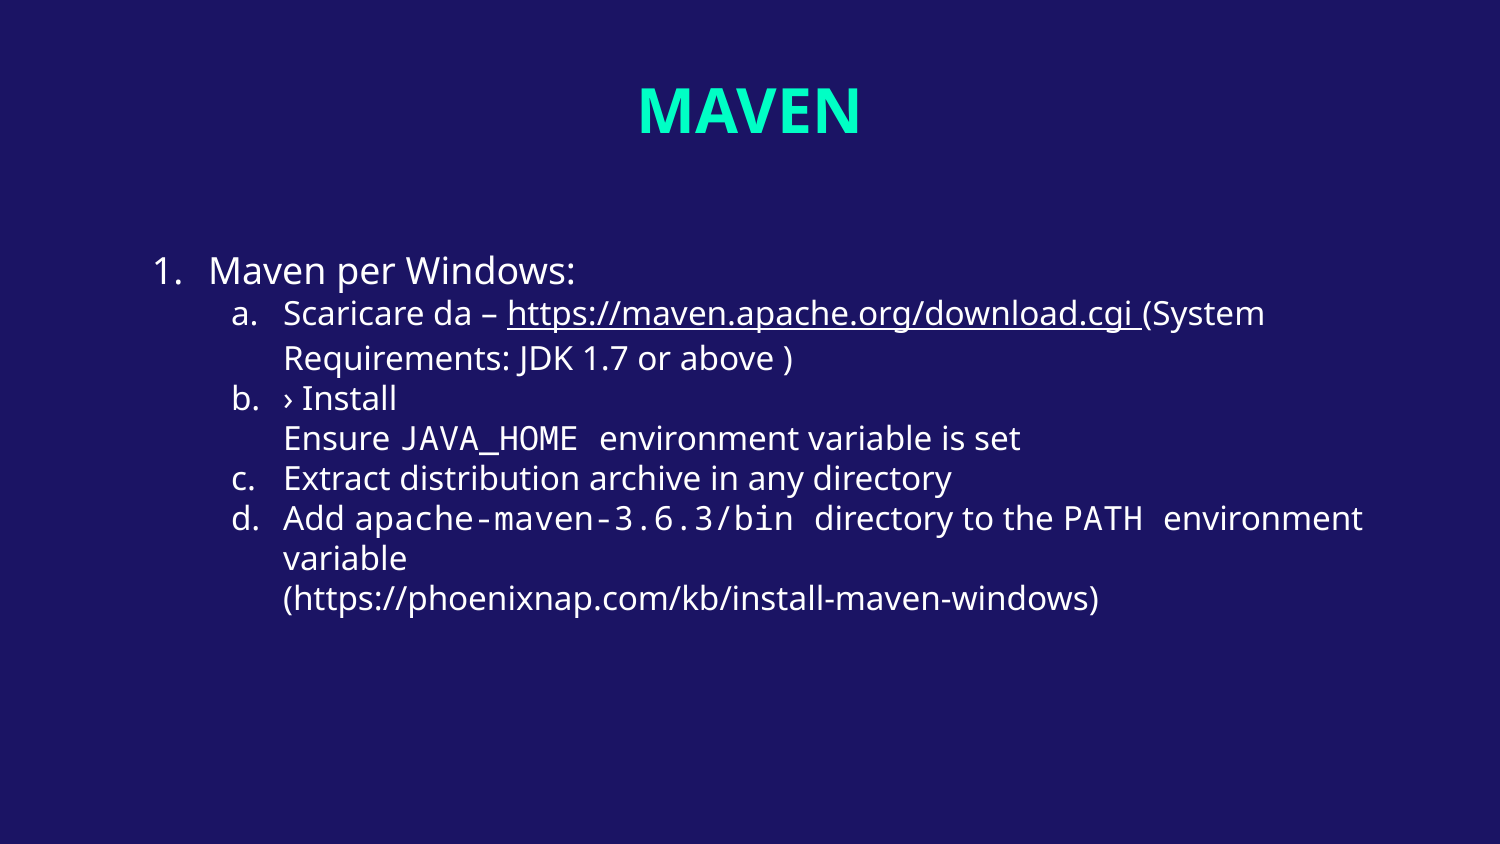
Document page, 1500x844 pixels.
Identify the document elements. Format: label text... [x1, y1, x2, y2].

subtitle Maven per Windows: Scaricare da – https://maven.apache.org/download.cgi (System Requirements: JDK 1.7 or above ) › Install Ensure JAVA_HOME environment variable is set Extract distribution archive in any directory Add apache-maven-3.6.3/bin directory to the PATH environment variable (https://phoenixnap.com/kb/install-maven-windows) [118, 232, 1382, 727]
title MAVEN [209, 56, 1291, 232]
